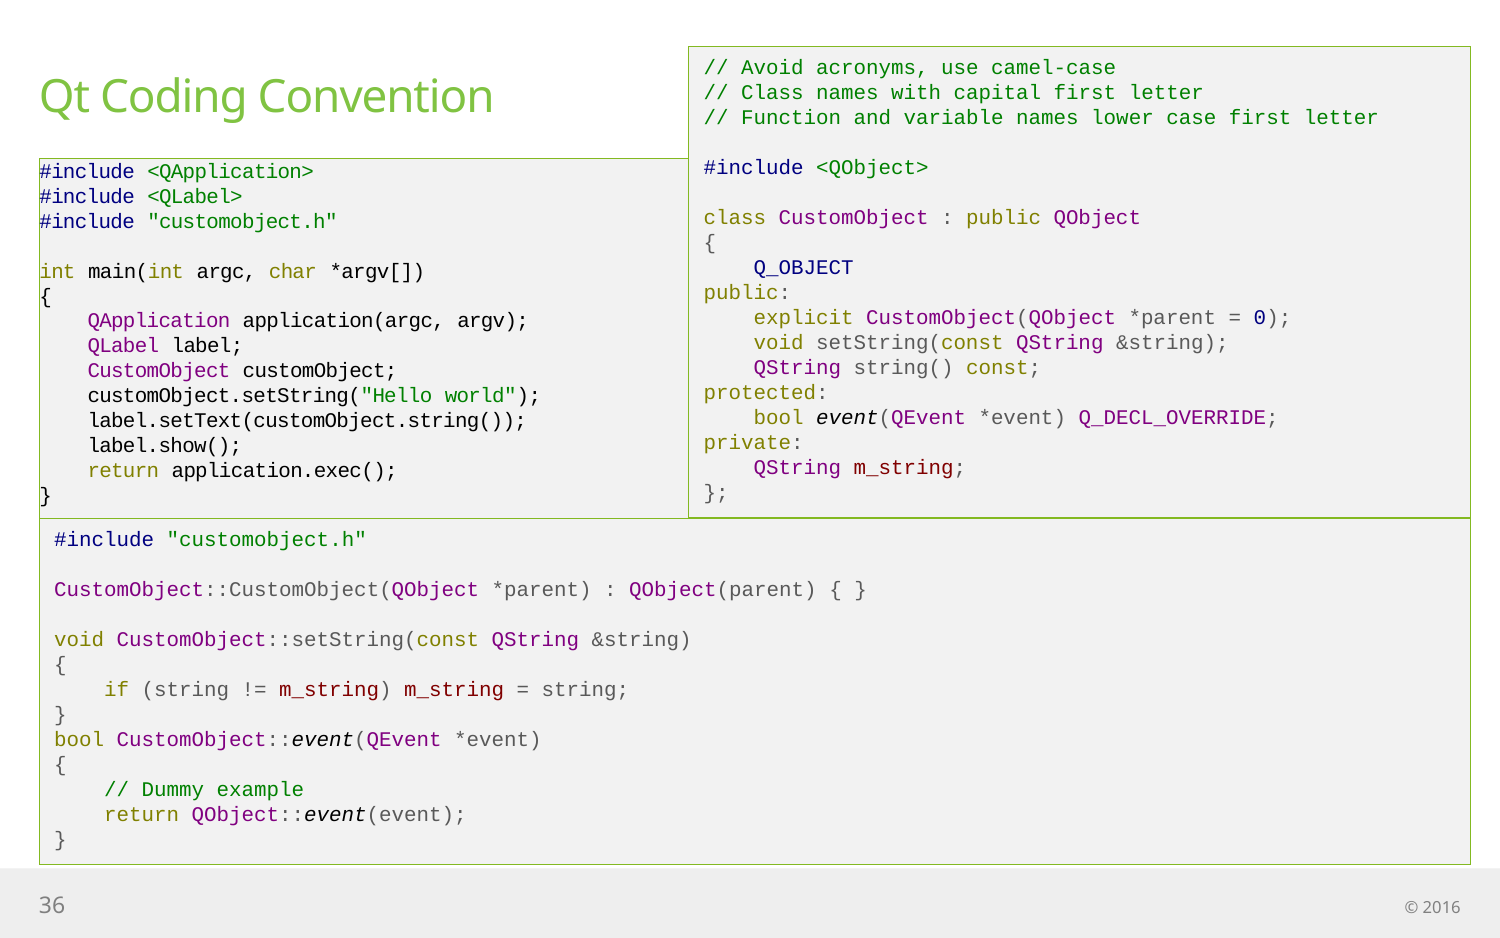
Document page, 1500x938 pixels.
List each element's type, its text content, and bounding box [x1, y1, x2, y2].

footer © 2016 [1188, 896, 1461, 917]
text_box #include <QApplication> #include <QLabel> #include "customobject.h" int main(int argc, char *argv[]) { QApplication application(argc, argv); QLabel label; CustomObject customObject; customObject.setString("Hello world"); label.setText(customObject.string()); label.show(); return application.exec(); } [39, 158, 688, 518]
slide_number 36 [39, 892, 410, 921]
title Qt Coding Convention [39, 66, 688, 158]
text_box // Avoid acronyms, use camel-case // Class names with capital first letter // Function and variable names lower case first letter #include <QObject> class CustomObject : public QObject { Q_OBJECT public: explicit CustomObject(QObject *parent = 0); void setString(const QString &string); QString string() const; protected: bool event(QEvent *event) Q_DECL_OVERRIDE; private: QString m_string; }; [688, 46, 1471, 518]
text_box #include "customobject.h" CustomObject::CustomObject(QObject *parent) : QObject(parent) { } void CustomObject::setString(const QString &string) { if (string != m_string) m_string = string; } bool CustomObject::event(QEvent *event) { // Dummy example return QObject::event(event); } [39, 518, 1471, 865]
